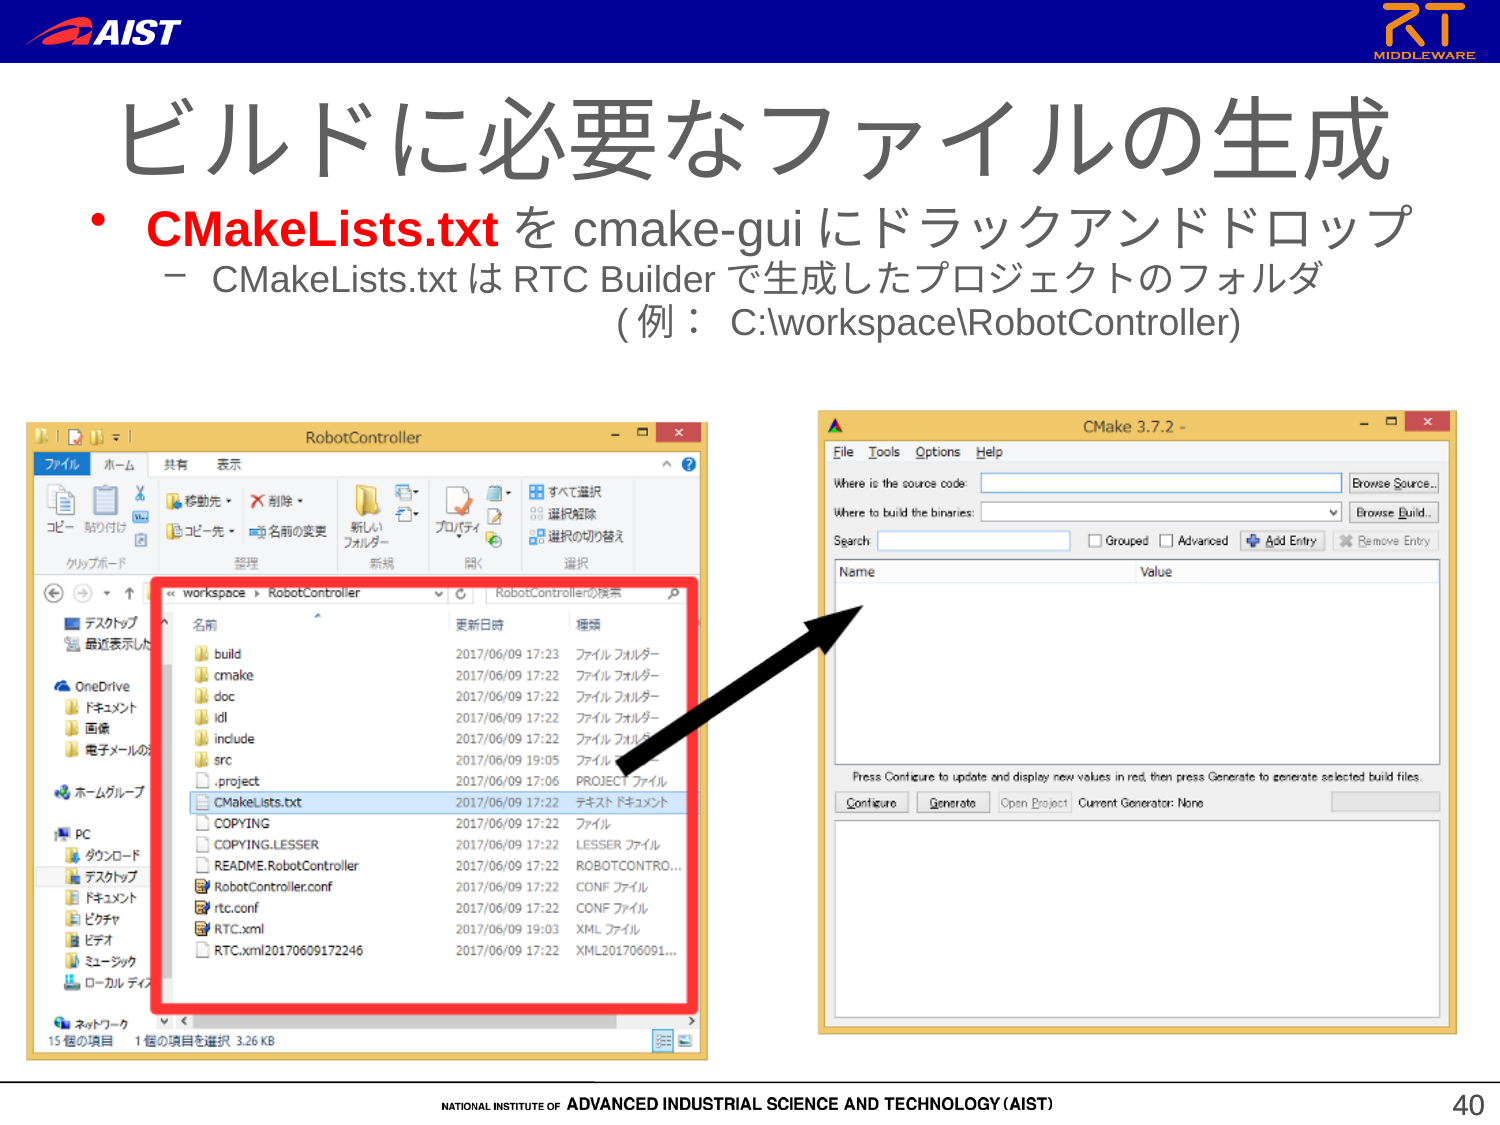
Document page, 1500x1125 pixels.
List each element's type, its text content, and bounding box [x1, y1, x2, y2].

picture [0, 0, 1500, 63]
text_box 40 [1149, 1078, 1500, 1125]
picture [26, 410, 1457, 1062]
title ビルドに必要なファイルの生成 [29, 66, 1474, 208]
text_box CMakeLists.txtをcmake-guiにドラックアンドドロップ CMakeLists.txtはRTC Builderで生成したプロジェクトのフォルダ (例： C:\workspace\RobotController) [75, 200, 1430, 356]
picture [442, 1097, 1052, 1110]
